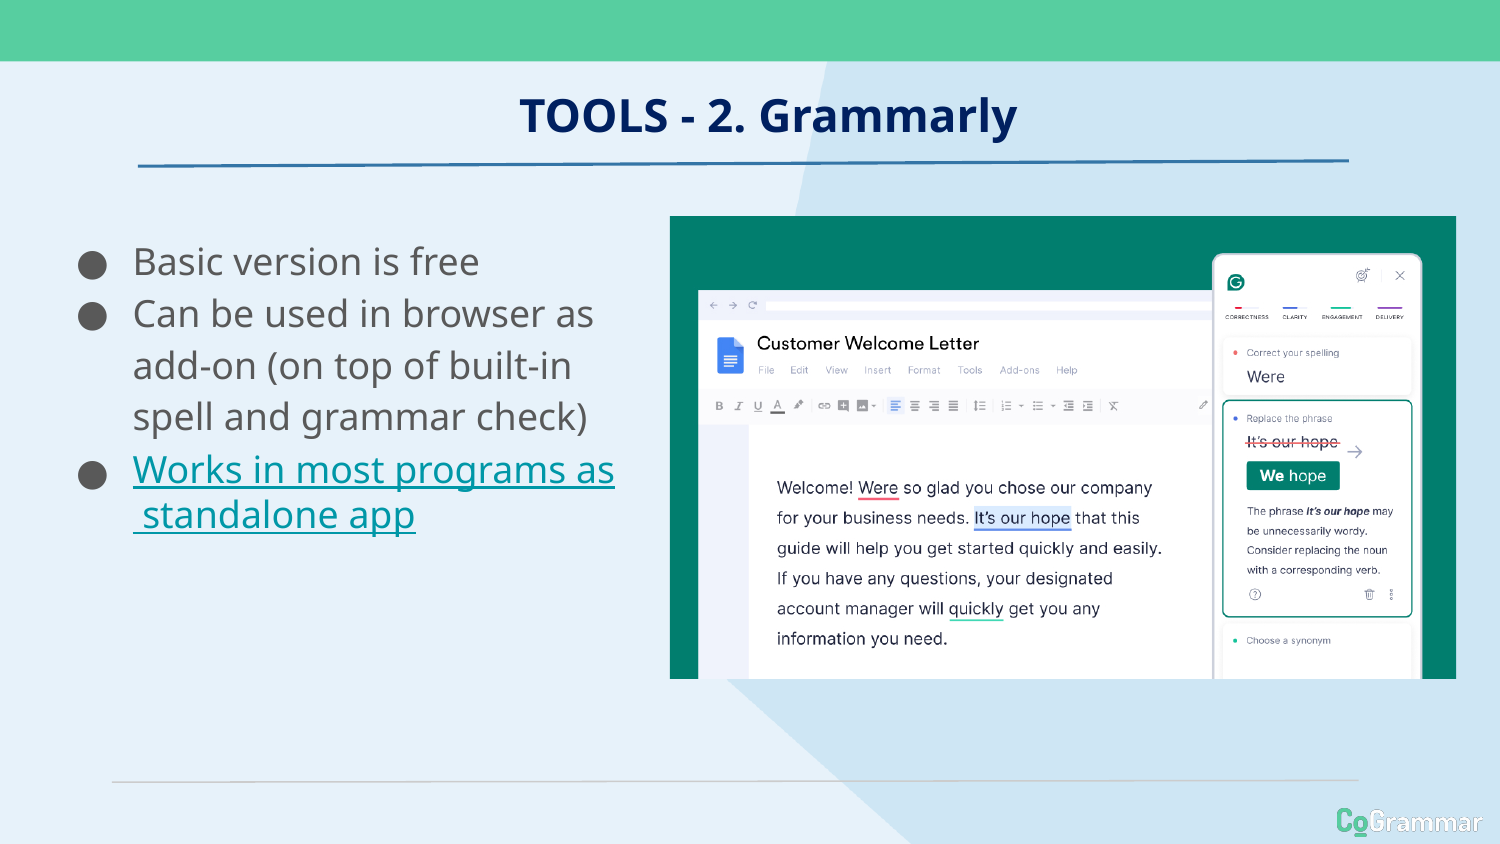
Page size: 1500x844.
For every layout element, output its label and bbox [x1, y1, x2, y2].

text_box [137, 160, 1350, 167]
picture [0, 0, 1500, 844]
